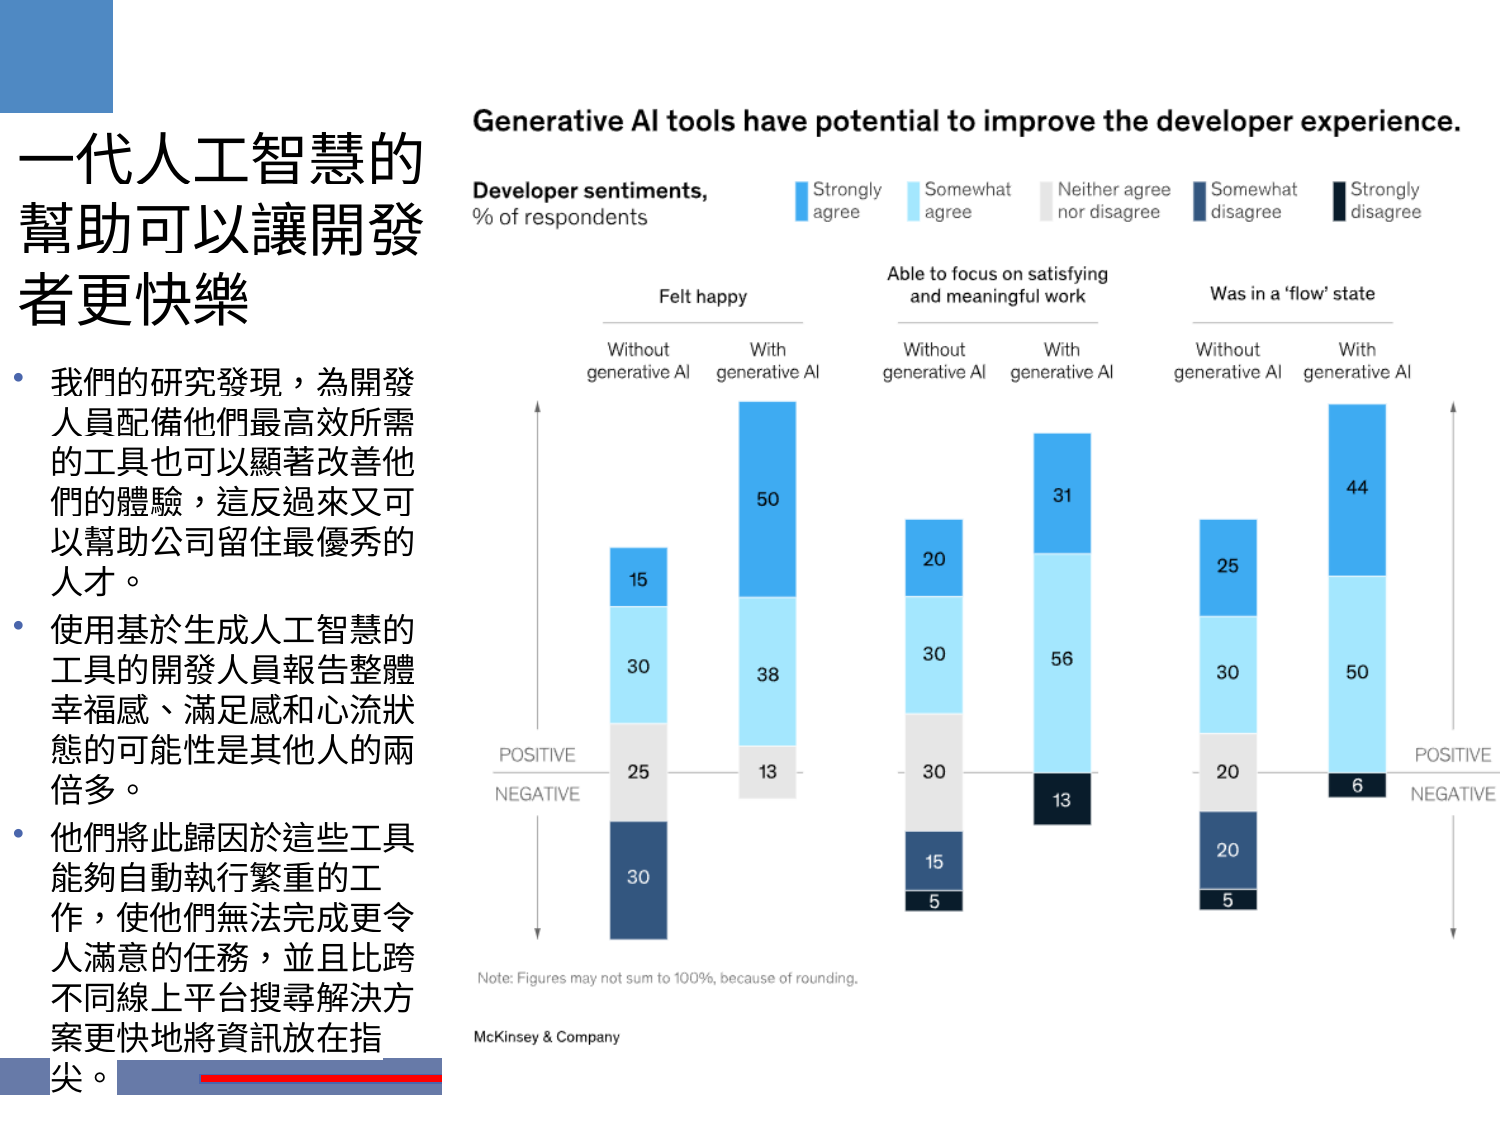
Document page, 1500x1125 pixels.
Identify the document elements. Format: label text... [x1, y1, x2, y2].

picture [442, 0, 1500, 1121]
title 一代人工智慧的幫助可以讓開發者更快樂 [17, 122, 442, 220]
list 我們的研究發現，為開發人員配備他們最高效所需的工具也可以顯著改善他們的體驗，這反過來又可以幫助公司留住最優秀的人才。 使用基於生成人工智慧的工具的開發人員報告整體幸福感、滿足感和心流狀態的可能性是其他人的兩倍多。 他們將此歸因於這些工具能夠自動執行繁重的工作，使他們無法完成更令人滿意的任務，並且比跨不同線上平台搜尋解決方案更快地將資訊放在指尖。 [12, 361, 443, 1125]
